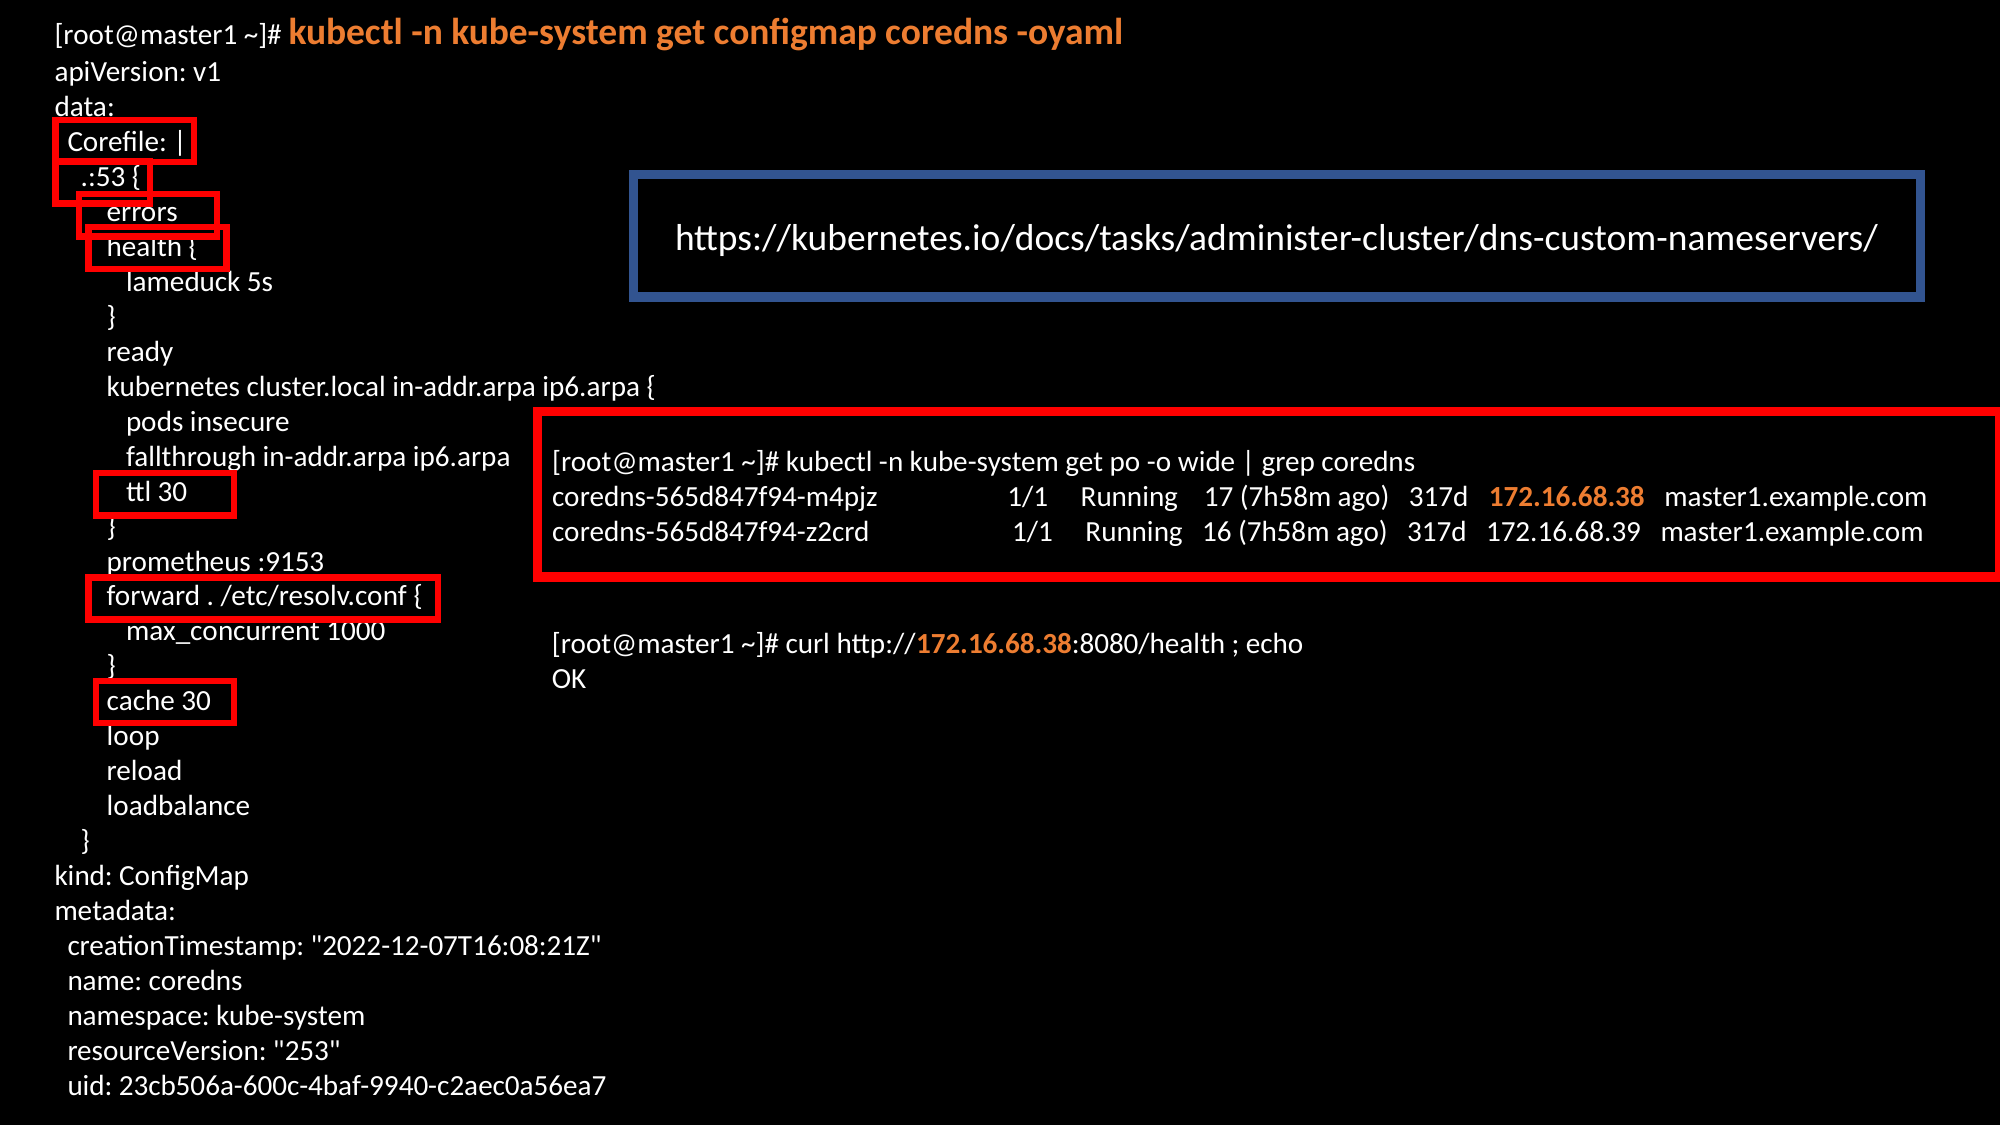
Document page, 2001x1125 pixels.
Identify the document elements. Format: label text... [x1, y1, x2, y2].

text_box [95, 472, 235, 516]
text_box [55, 119, 195, 163]
text_box [55, 160, 151, 205]
text_box [root@master1 ~]# kubectl -n kube-system get configmap coredns -oyaml apiVersion: v1 data: Corefile: | .:53 { errors health { lameduck 5s } ready kubernetes cluster.local in-addr.arpa ip6.arpa { pods insecure fallthrough in-addr.arpa ip6.arpa ttl 30 } prometheus :9153 forward . /etc/resolv.conf { max_concurrent 1000 } cache 30 loop reload loadbalance } kind: ConfigMap metadata: creationTimestamp: "2022-12-07T16:08:21Z" name: coredns namespace: kube-system resourceVersion: "253" uid: 23cb506a-600c-4baf-9940-c2aec0a56ea7 [39, 0, 1297, 1109]
text_box [87, 226, 228, 270]
text_box https://kubernetes.io/docs/tasks/administer-cluster/dns-custom-nameservers/ [633, 173, 1921, 298]
text_box [root@master1 ~]# curl http://172.16.68.38:8080/health ; echo OK [536, 608, 1366, 710]
text_box [root@master1 ~]# kubectl -n kube-system get po -o wide | grep coredns coredns-565d847f94-m4pjz 1/1 Running 17 (7h58m ago) 317d 172.16.68.38 master1.example.com coredns-565d847f94-z2crd 1/1 Running 16 (7h58m ago) 317d 172.16.68.39 master1.example.com [536, 411, 2000, 578]
text_box [95, 680, 235, 724]
text_box [78, 193, 218, 237]
text_box [87, 577, 439, 621]
